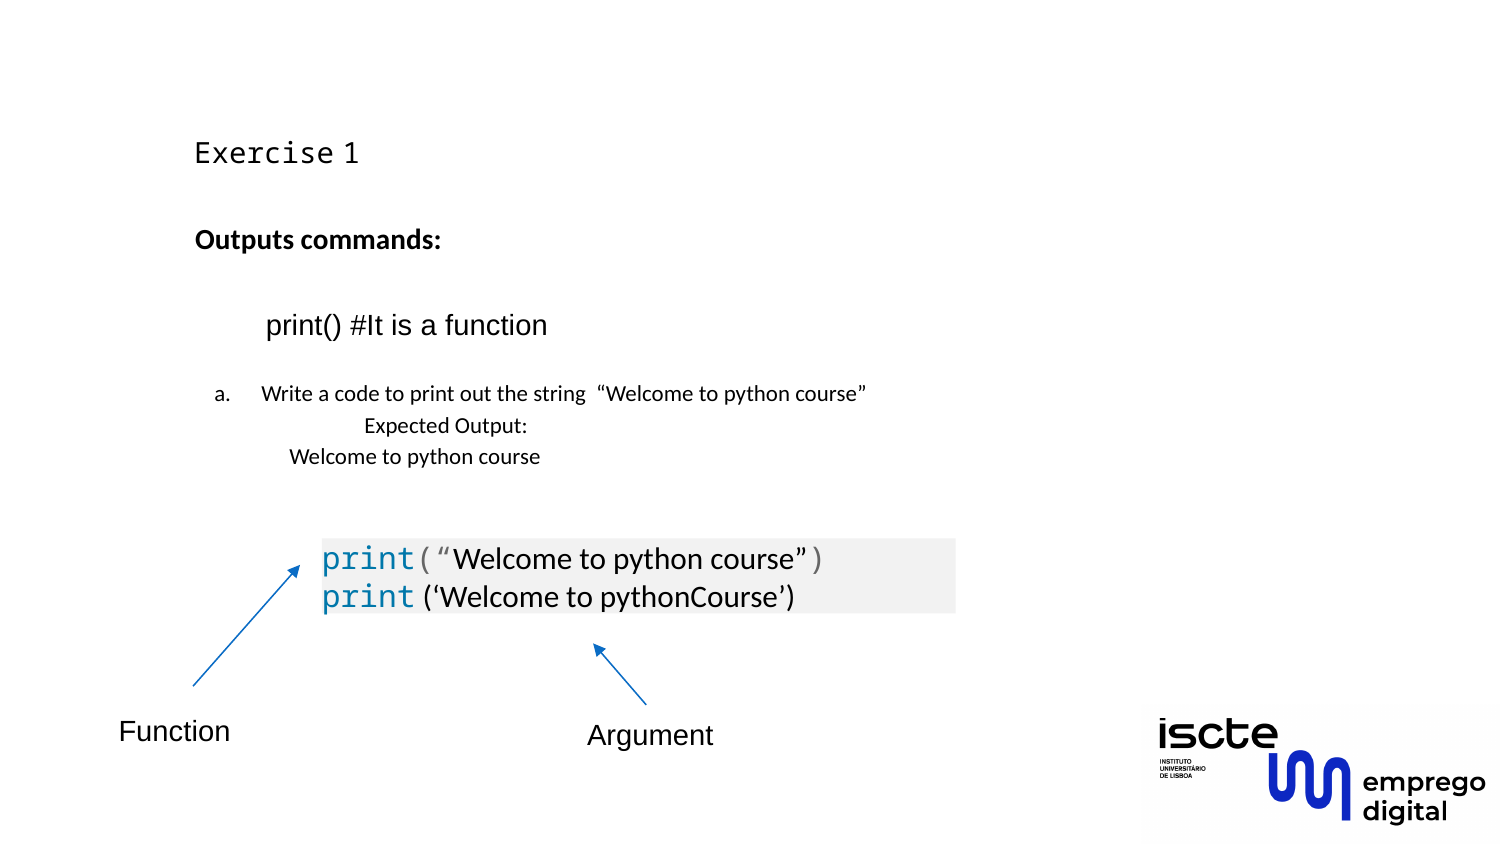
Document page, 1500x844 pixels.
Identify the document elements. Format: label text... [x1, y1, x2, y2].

text_box Outputs commands: [180, 213, 464, 263]
text_box Exercise 1 [179, 127, 402, 212]
text_box print() #It is a function [251, 298, 849, 349]
text_box print(“Welcome to python course”) print (‘Welcome to pythonCourse’) [321, 538, 956, 614]
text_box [592, 643, 647, 706]
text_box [192, 564, 301, 687]
picture [1141, 704, 1500, 844]
text_box Argument [572, 708, 849, 759]
text_box Write a code to print out the string “Welcome to python course” Expected Output: Welcome to python course [124, 367, 931, 477]
text_box Function [103, 704, 380, 755]
